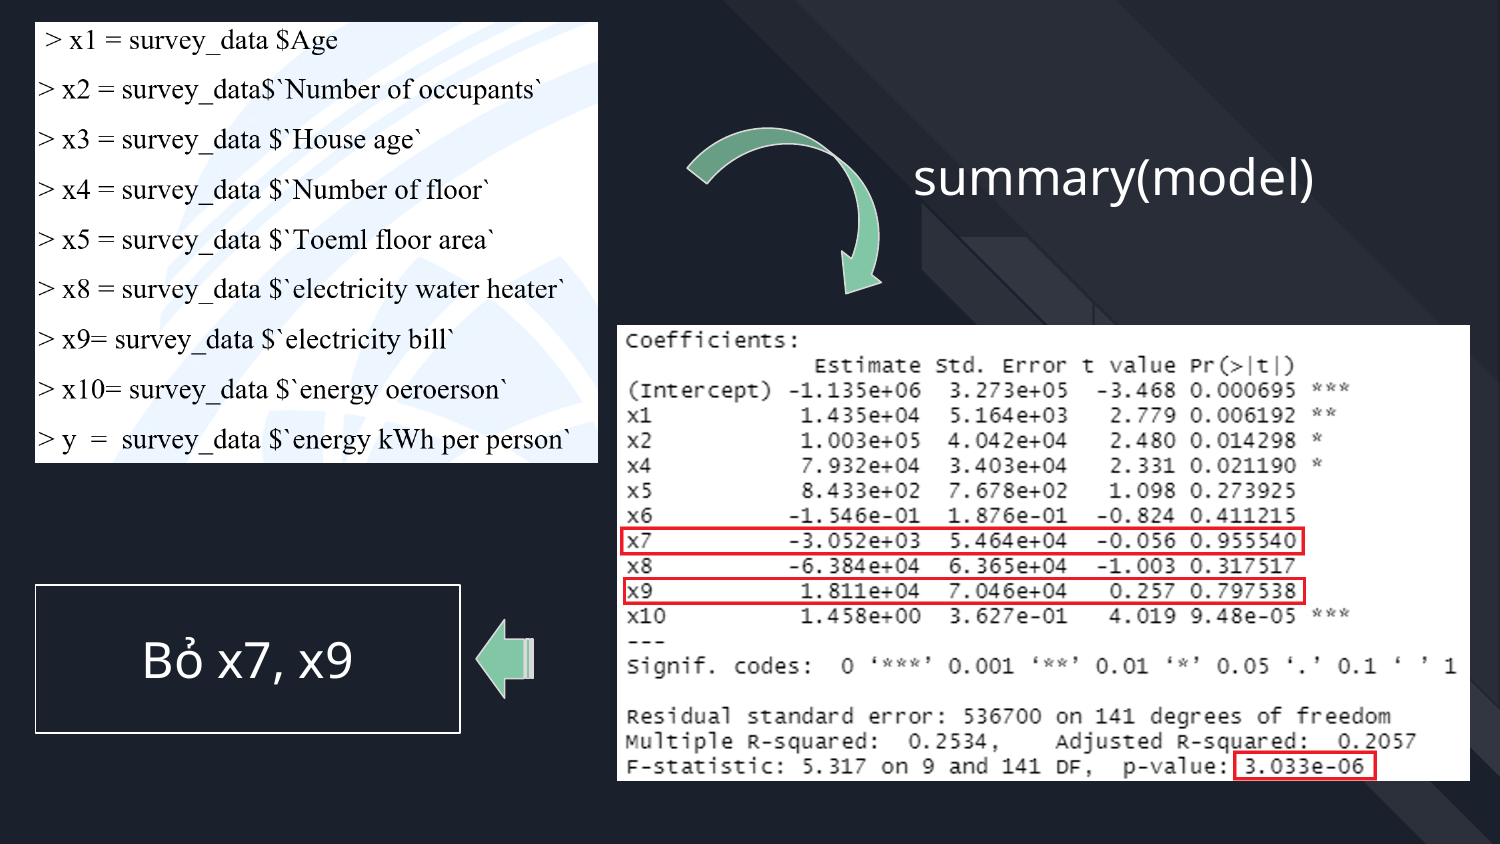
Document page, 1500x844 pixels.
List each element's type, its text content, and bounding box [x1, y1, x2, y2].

picture [35, 22, 599, 463]
picture [617, 325, 1470, 782]
text_box [476, 619, 530, 699]
title summary(model) [733, 100, 1495, 249]
title Bỏ x7, x9 [35, 584, 461, 733]
text_box [841, 249, 882, 294]
